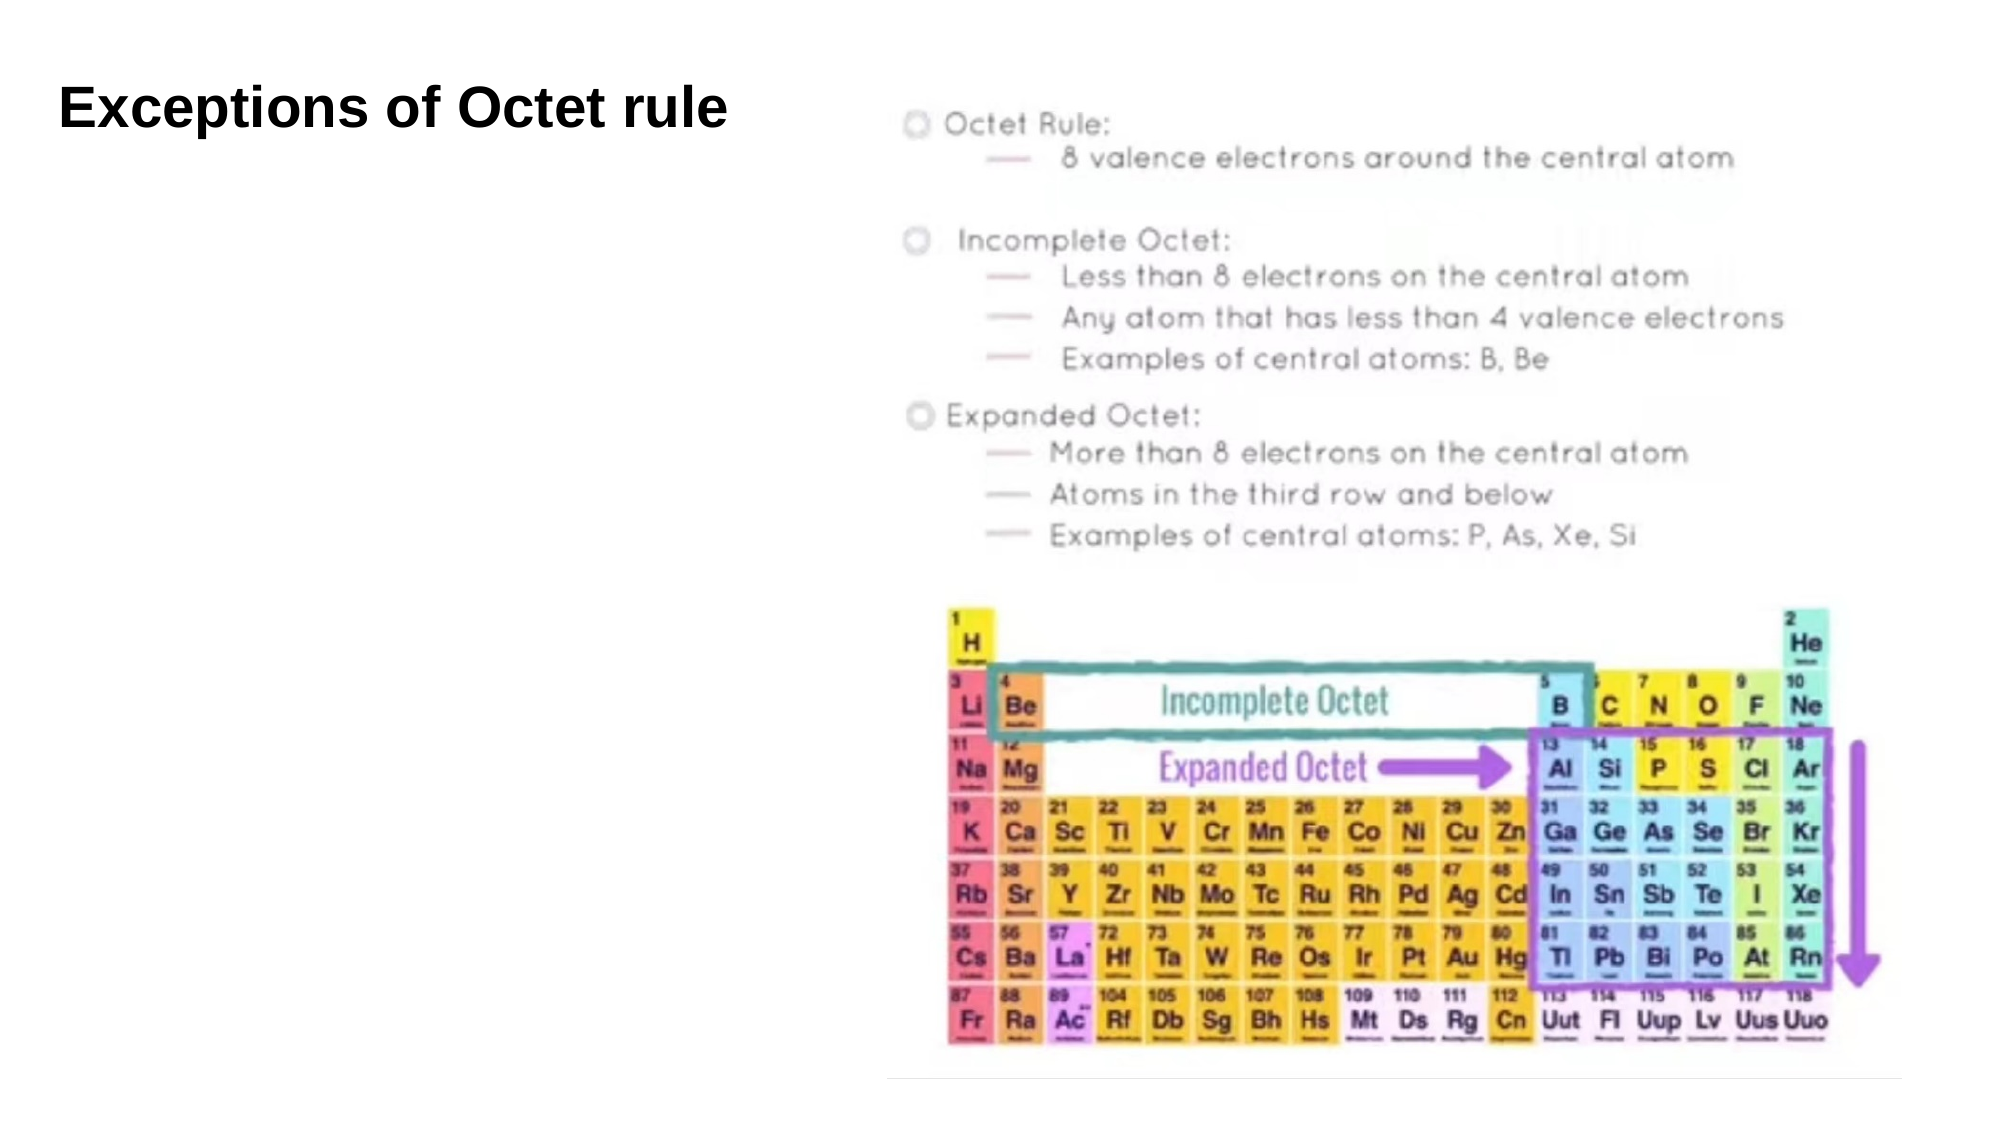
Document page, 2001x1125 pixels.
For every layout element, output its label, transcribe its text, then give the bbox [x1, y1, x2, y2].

title Exceptions of Octet rule [43, 0, 1769, 218]
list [887, 83, 1902, 1080]
